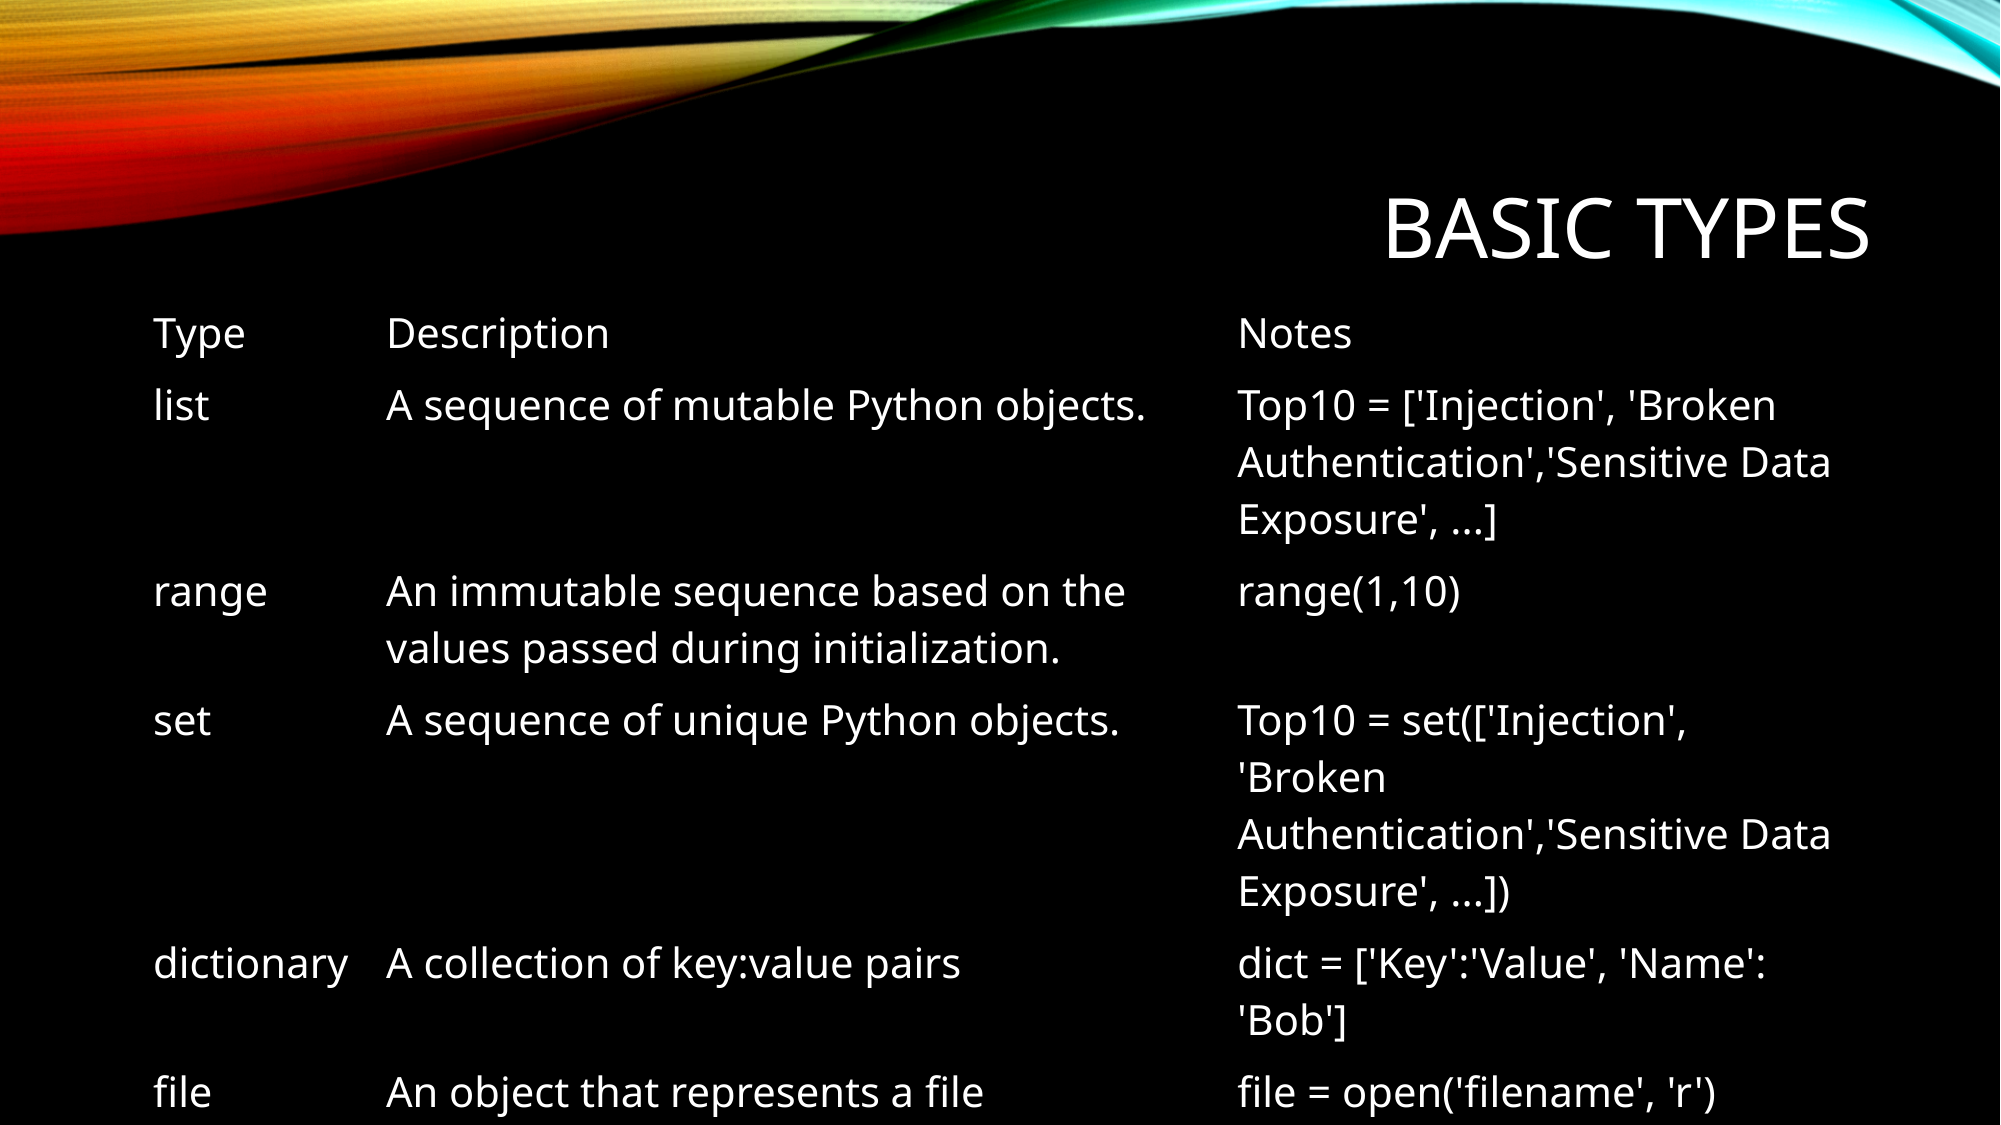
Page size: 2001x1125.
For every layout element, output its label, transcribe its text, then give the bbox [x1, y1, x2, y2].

table_cell An object that represents a file [377, 1055, 1228, 1125]
table_cell dictionary [144, 926, 377, 1055]
table_cell range [144, 554, 377, 683]
table_cell Top10 = ['Injection', 'Broken Authentication','Sensitive Data Exposure', ...] [1228, 368, 1856, 554]
table_cell set [144, 683, 377, 926]
table_cell file = open('filename', 'r') [1228, 1055, 1856, 1125]
table_header Type [144, 296, 377, 368]
table_cell A collection of key:value pairs [377, 926, 1228, 1055]
table_header Description [377, 296, 1228, 368]
table_cell list [144, 368, 377, 554]
table_cell file [144, 1055, 377, 1125]
table_cell range(1,10) [1228, 554, 1856, 683]
table_cell dict = ['Key':'Value', 'Name': 'Bob'] [1228, 926, 1856, 1055]
table_cell Top10 = set(['Injection', 'Broken Authentication','Sensitive Data Exposure', ...]) [1228, 683, 1856, 926]
table_cell An immutable sequence based on the values passed during initialization. [377, 554, 1228, 683]
picture [0, 0, 2000, 237]
table_cell A sequence of mutable Python objects. [377, 368, 1228, 554]
table_cell A sequence of unique Python objects. [377, 683, 1228, 926]
table_header Notes [1228, 296, 1856, 368]
text_box Basic Types [474, 125, 1888, 338]
